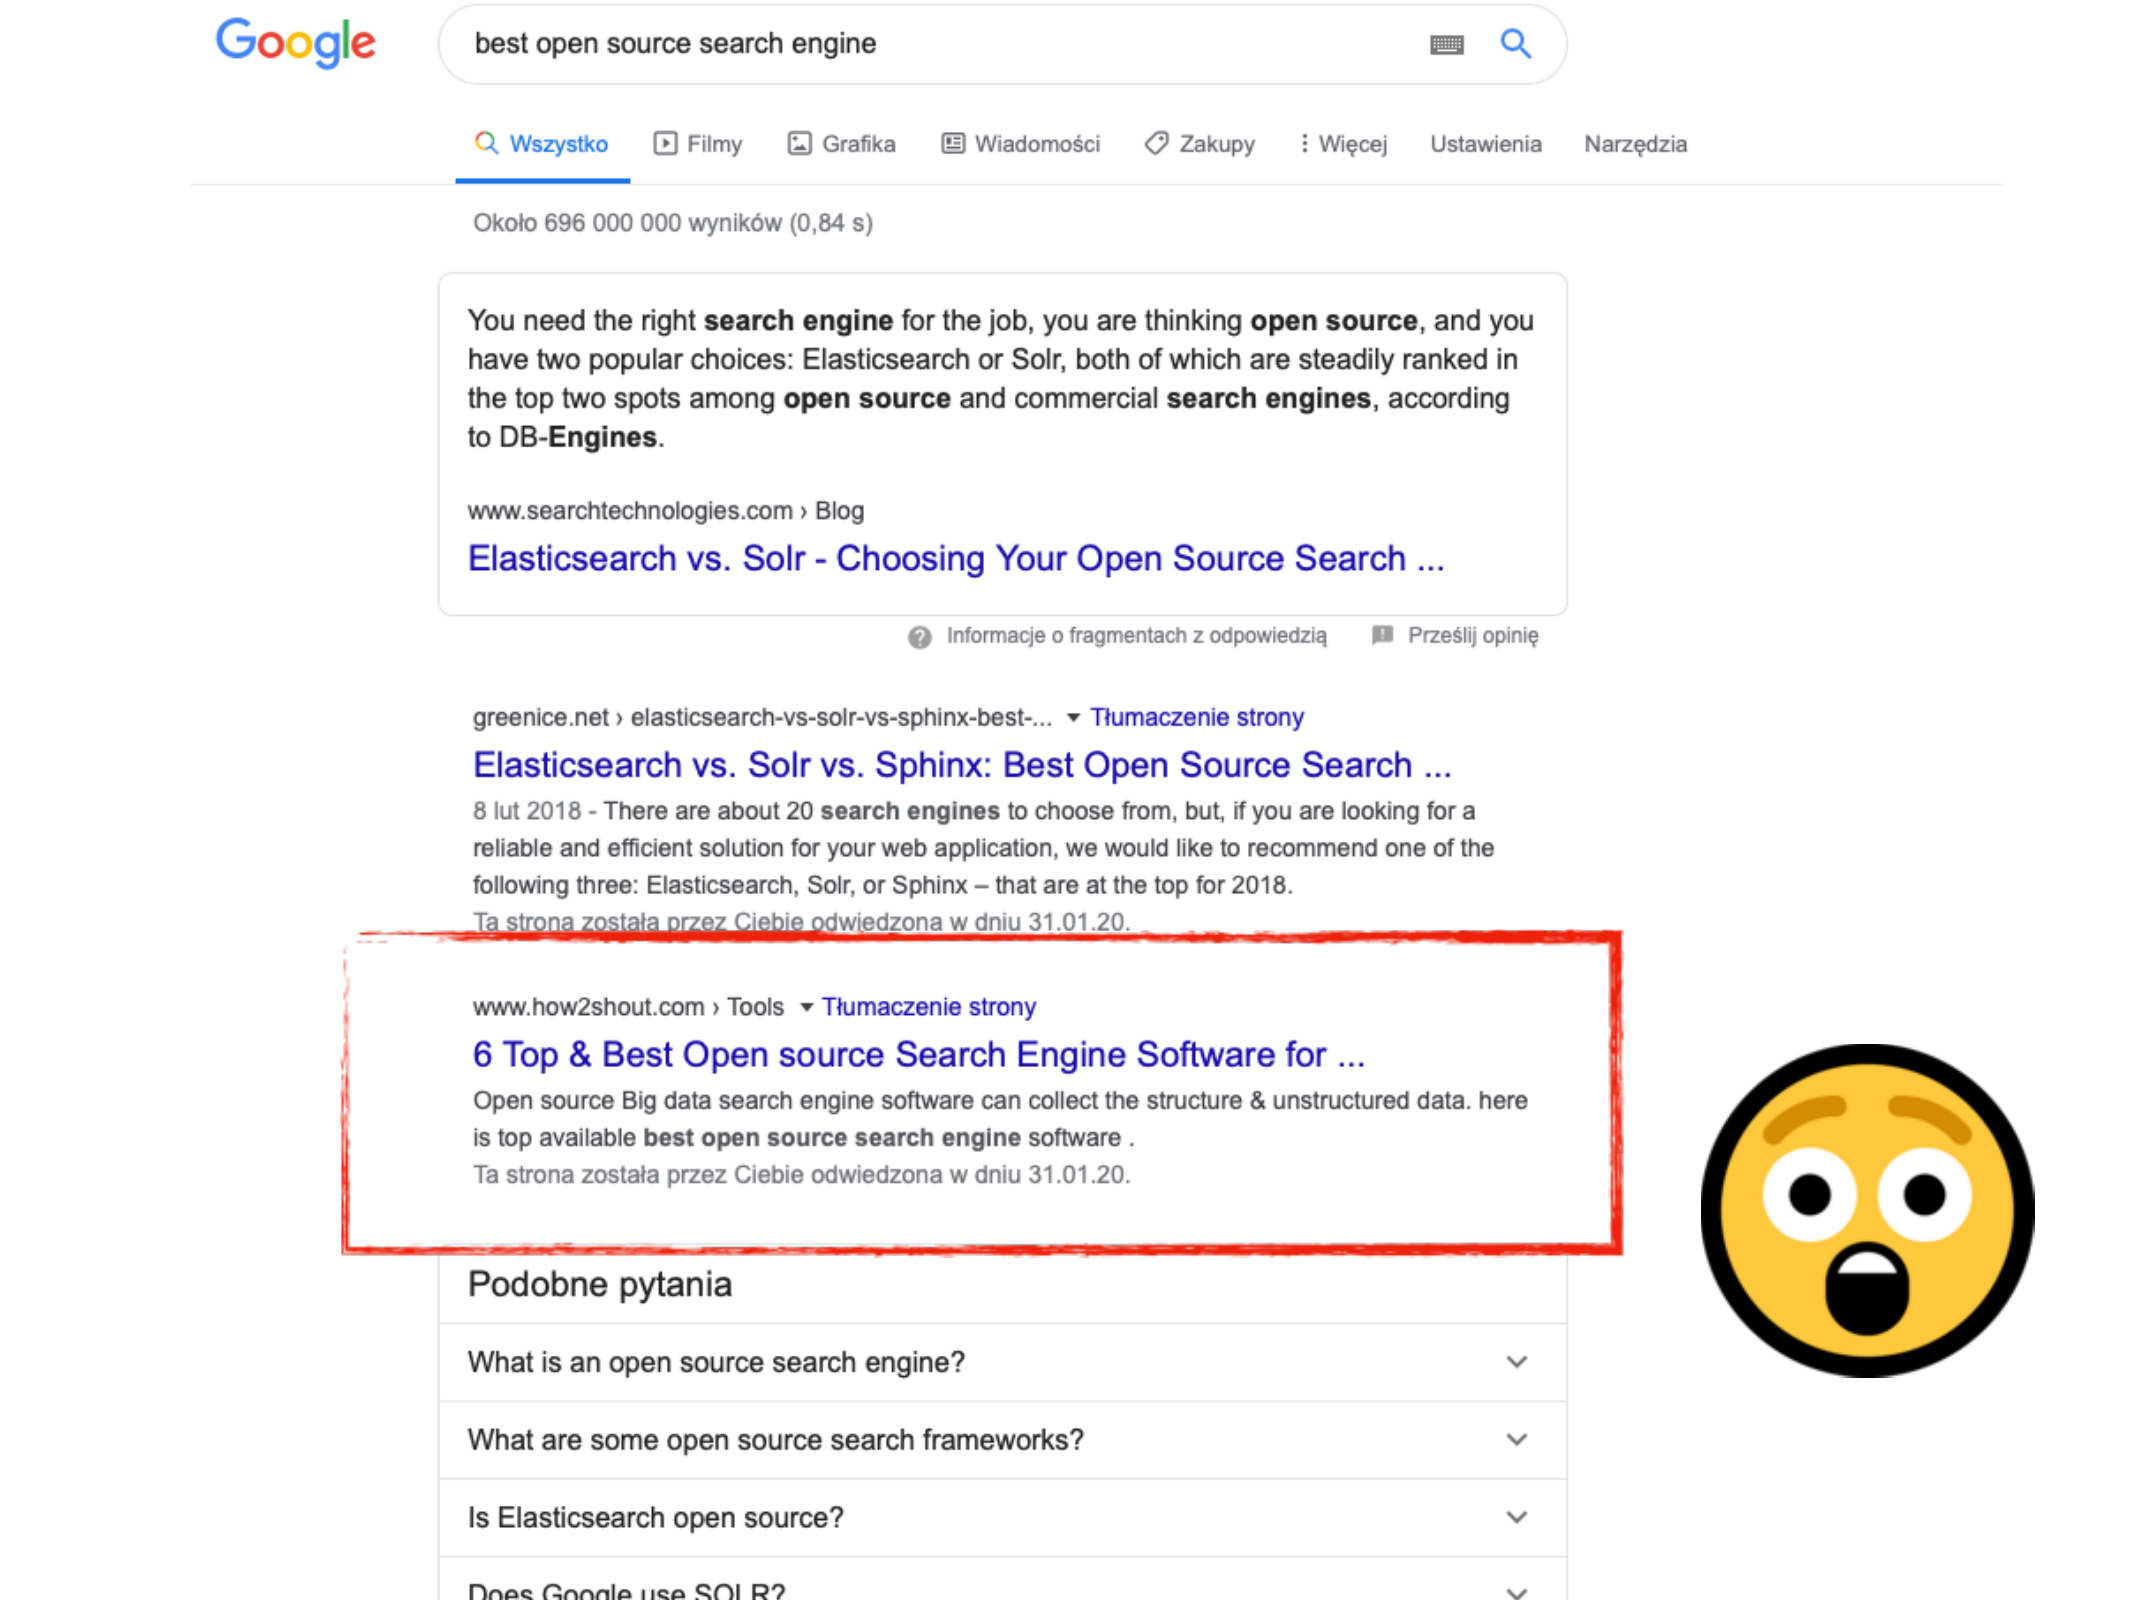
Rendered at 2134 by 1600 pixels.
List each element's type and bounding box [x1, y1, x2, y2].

picture [191, 0, 2035, 1600]
